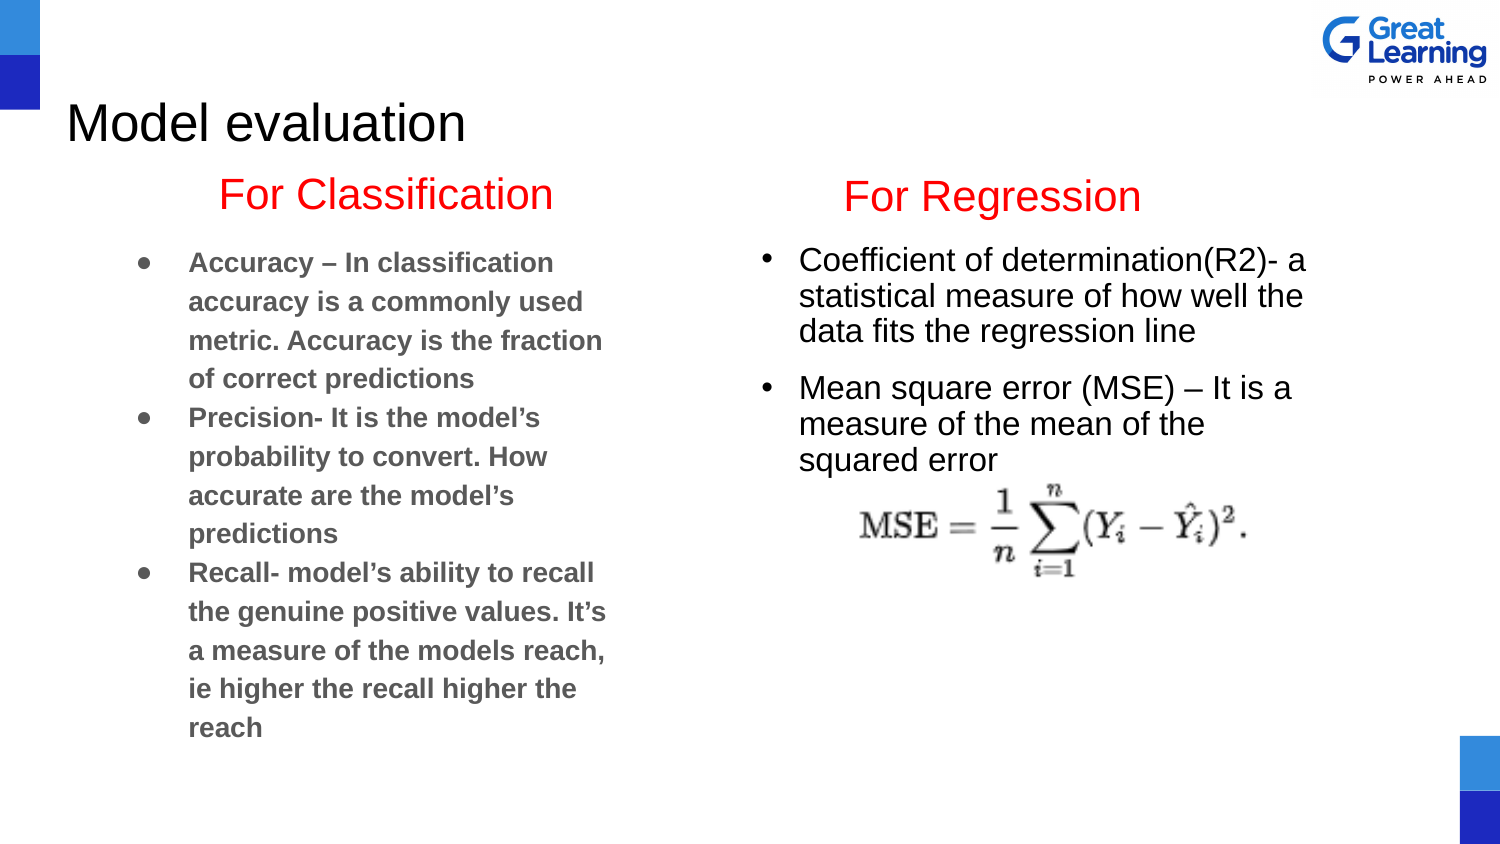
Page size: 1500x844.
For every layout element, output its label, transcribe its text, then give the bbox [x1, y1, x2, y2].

text_box For Classification [203, 158, 685, 226]
text_box Coefficient of determination(R2)- a statistical measure of how well the data fits the regression line Mean square error (MSE) – It is a measure of the mean of the squared error [750, 236, 1325, 773]
picture [1311, 0, 1499, 98]
list Accuracy – In classification accuracy is a commonly used metric. Accuracy is the fraction of correct predictions Precision- It is the model’s probability to convert. How accurate are the model’s predictions Recall- model’s ability to recall the genuine positive values. It’s a measure of the models reach, ie higher the recall higher the reach [103, 224, 640, 760]
picture [842, 477, 1261, 601]
title Model evaluation [51, 72, 1449, 167]
text_box For Regression [828, 160, 1183, 228]
